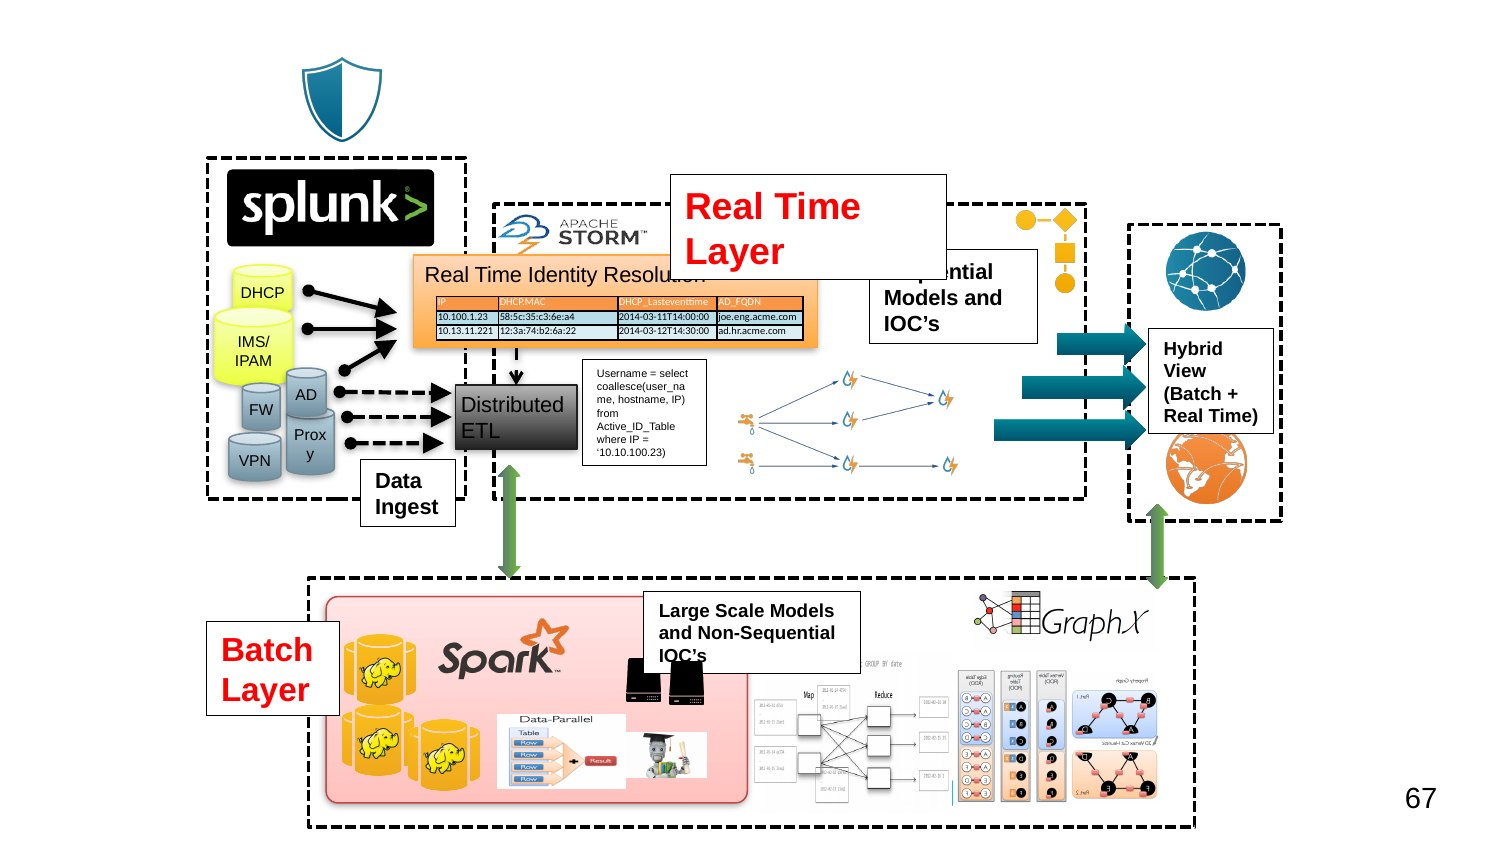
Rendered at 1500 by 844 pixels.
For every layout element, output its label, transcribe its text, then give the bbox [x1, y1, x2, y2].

table_cell 10.100.1.23 [437, 312, 498, 324]
table_header DHCP_Lasteventtime [619, 297, 716, 310]
text_box [1022, 364, 1146, 410]
picture [1015, 208, 1077, 294]
slide_number 67 [1389, 764, 1480, 830]
text_box VPN [228, 432, 282, 482]
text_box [344, 339, 398, 371]
table_cell 12:3a:74:b2:6a:22 [499, 326, 617, 339]
text_box Distributed ETL [455, 384, 578, 450]
picture [957, 670, 1159, 803]
text_box IMS/IPAM [213, 306, 294, 386]
table_cell ad.hr.acme.com [718, 326, 802, 339]
table_cell joe.eng.acme.com [718, 312, 802, 324]
picture [1156, 224, 1255, 319]
text_box Username = select coallesce(user_name, hostname, IP) from Active_ID_Table where IP = ‘10.10.100.23) [582, 359, 707, 466]
table_header DHCP.MAC [499, 297, 617, 310]
table_cell 2014-03-11T14:00:00 [619, 312, 716, 324]
picture [1165, 423, 1247, 505]
picture [342, 633, 707, 791]
text_box [492, 202, 1088, 501]
table_header IP [437, 297, 498, 310]
text_box [1056, 323, 1146, 365]
text_box Sequential Models and IOC’s [869, 249, 1038, 344]
text_box [1127, 223, 1283, 523]
text_box [307, 576, 1197, 829]
picture [241, 180, 427, 236]
picture [718, 364, 975, 477]
text_box Real Time Identity Resolution [413, 254, 818, 348]
picture [497, 214, 655, 256]
text_box AD [285, 367, 327, 417]
text_box [993, 409, 1146, 451]
text_box DHCP [232, 264, 293, 311]
text_box Proxy [285, 409, 336, 476]
text_box Hybrid View (Batch + Real Time) [1148, 328, 1274, 434]
picture [302, 57, 382, 142]
picture [974, 588, 1158, 652]
text_box Large Scale Models and Non-Sequential IOC’s [643, 591, 861, 674]
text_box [308, 290, 398, 314]
picture [436, 617, 576, 681]
text_box [1145, 503, 1169, 589]
text_box Data Ingest [360, 459, 456, 527]
picture [668, 661, 705, 705]
table_cell 58:5c:35:c3:6e:a4 [499, 312, 617, 324]
text_box [227, 169, 435, 247]
text_box [326, 596, 746, 803]
picture [625, 658, 662, 702]
table_cell 2014-03-12T14:30:00 [619, 326, 716, 339]
table_cell 10.13.11.221 [437, 326, 498, 339]
text_box FW [241, 382, 281, 432]
text_box [497, 464, 522, 578]
text_box Batch Layer [206, 621, 340, 716]
table_header AD_FQDN [718, 297, 802, 310]
picture [751, 651, 953, 815]
text_box Real Time Layer [670, 174, 947, 280]
text_box [206, 156, 468, 501]
